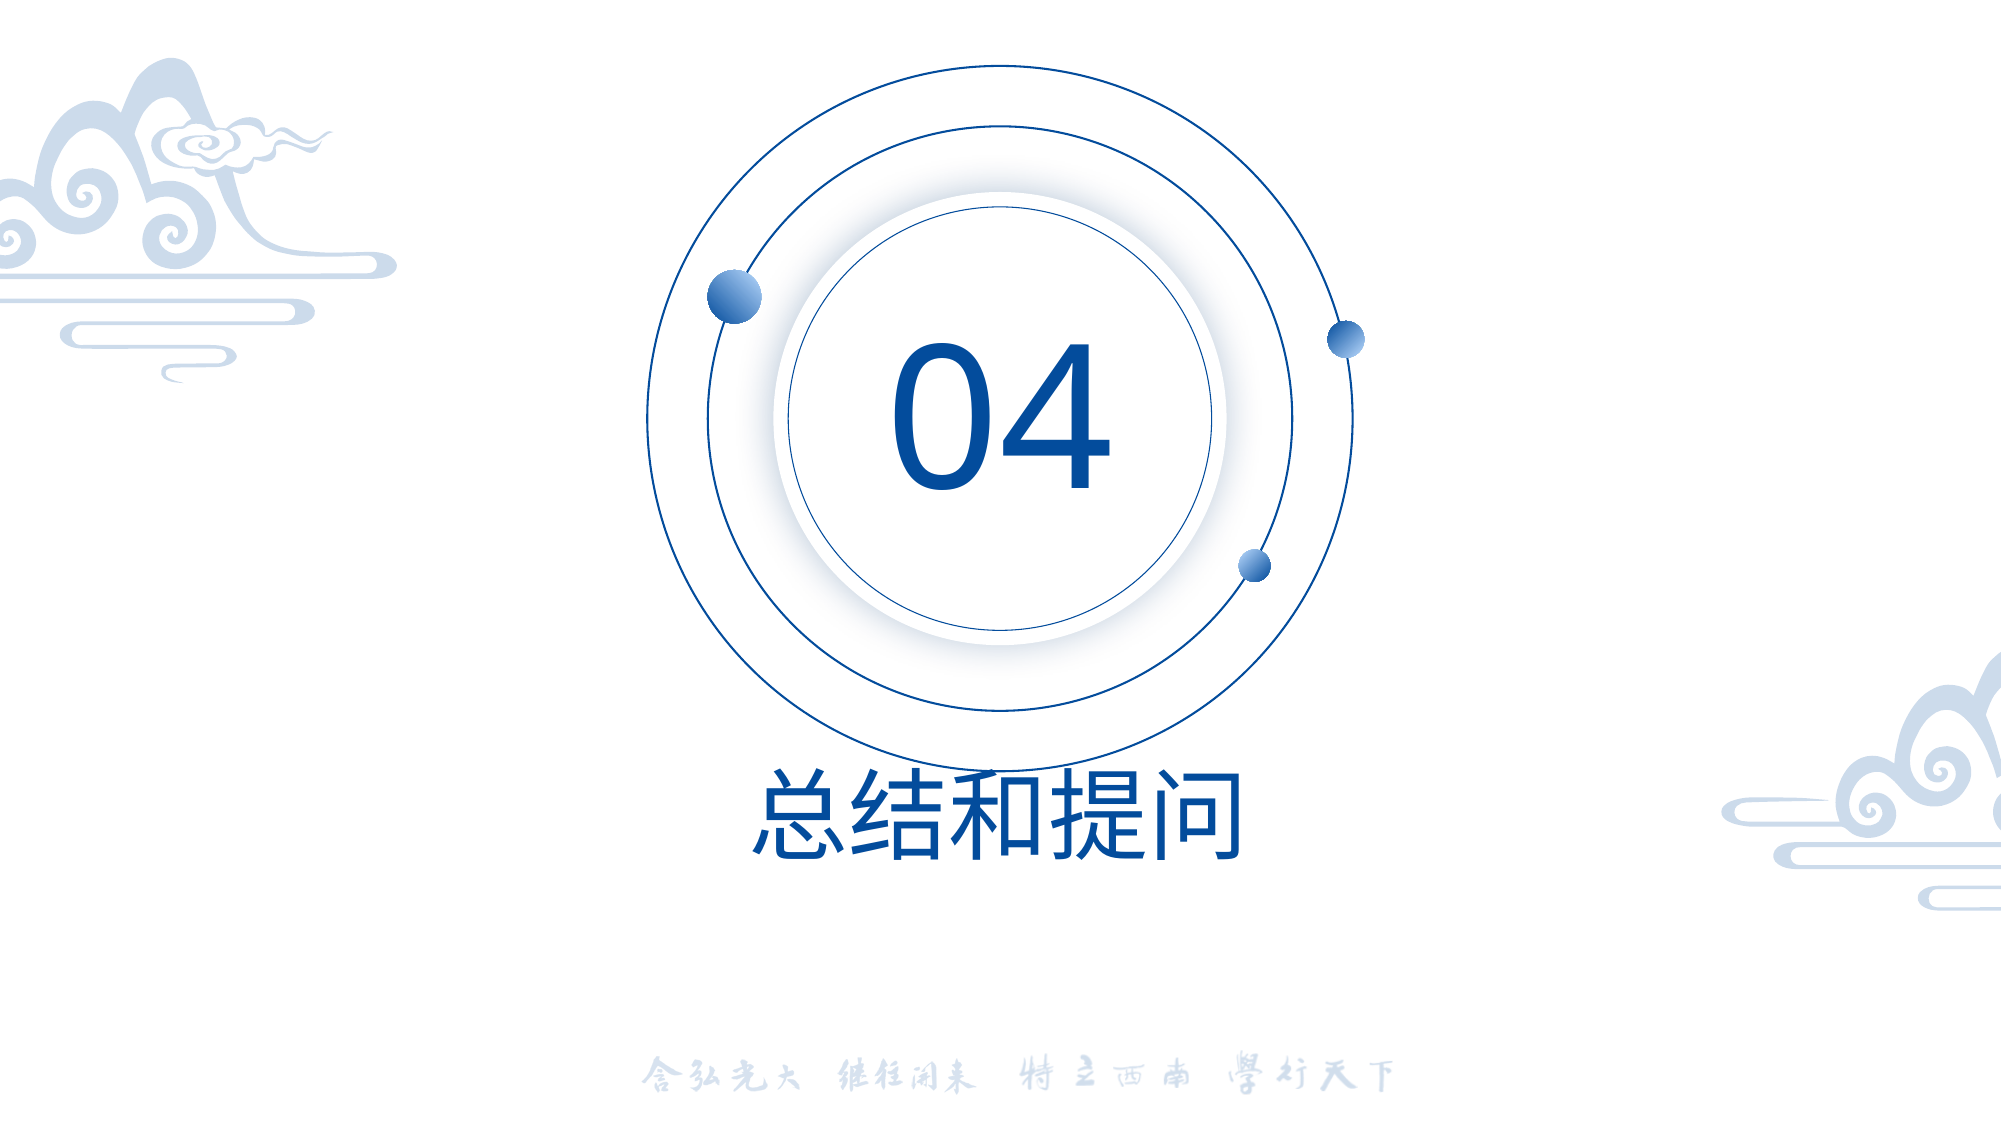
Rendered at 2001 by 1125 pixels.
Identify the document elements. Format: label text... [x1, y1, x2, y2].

list 04 [702, 308, 1298, 532]
title 总结和提问 [206, 757, 1794, 883]
